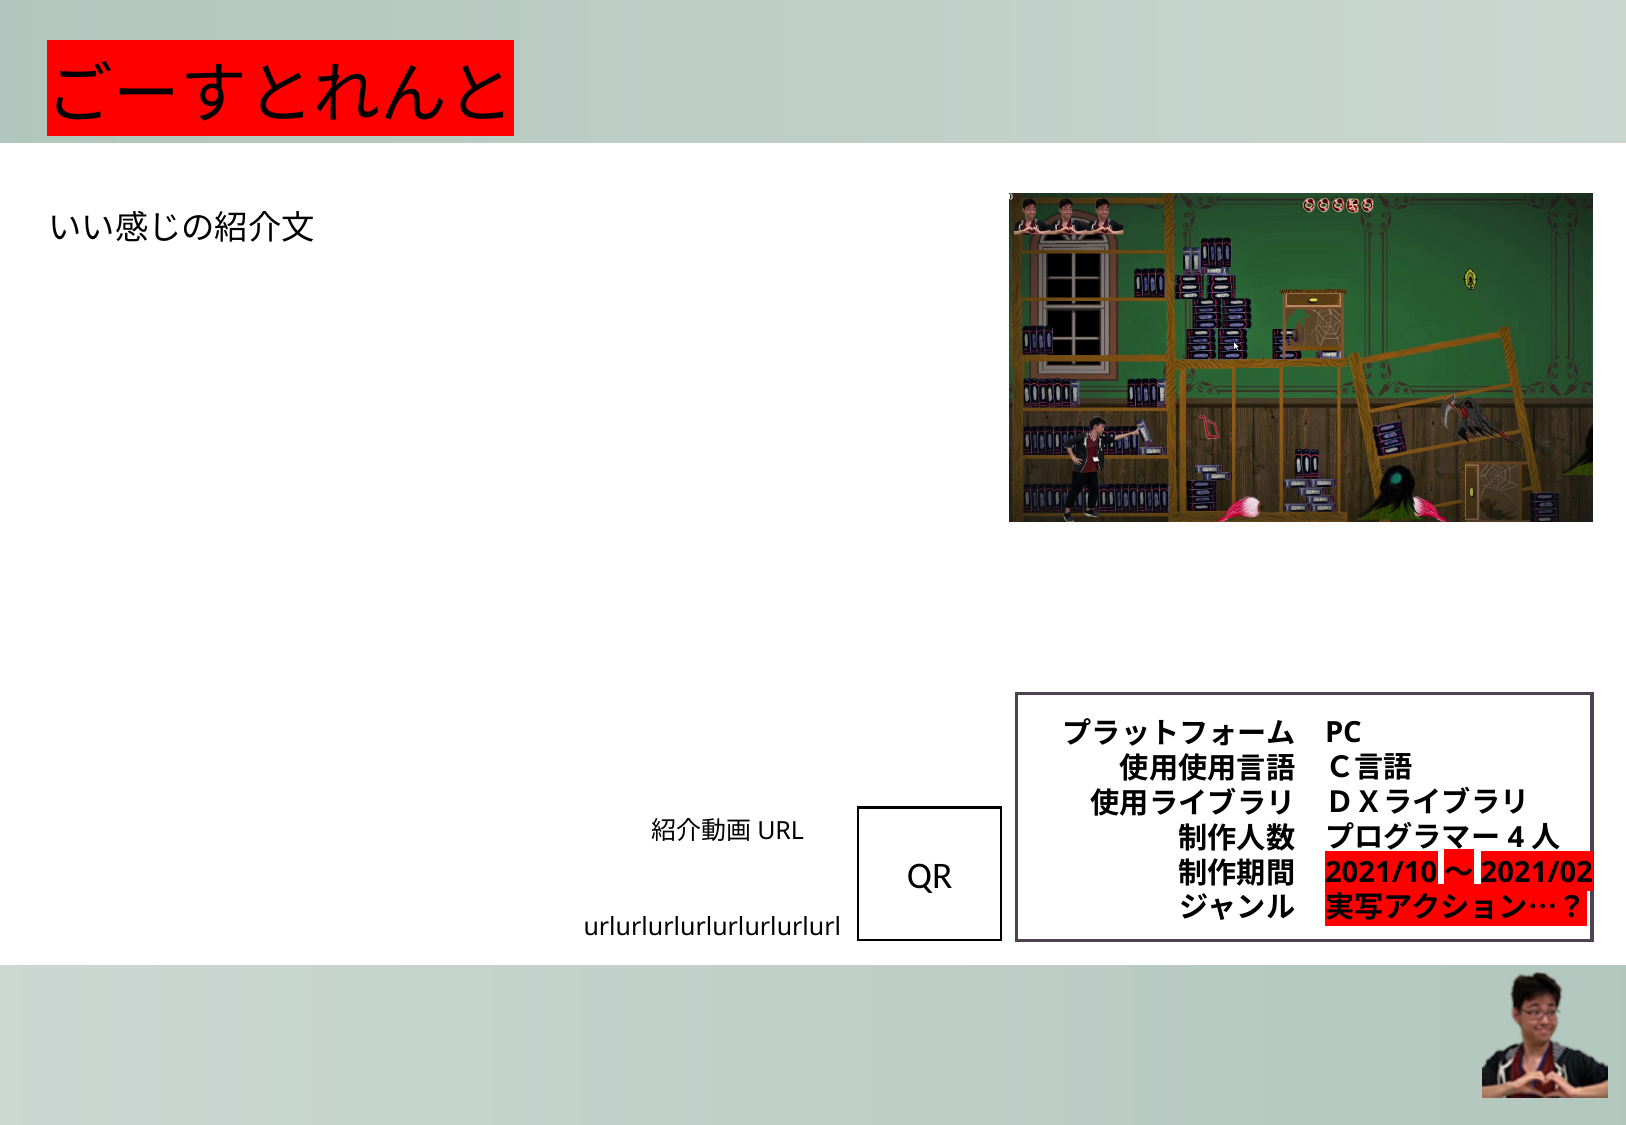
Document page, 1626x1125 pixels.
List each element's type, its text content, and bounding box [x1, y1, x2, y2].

text_box ごーすとれんと [32, 43, 576, 138]
text_box urlurlurlurlurlurlurlurl [568, 902, 857, 948]
picture [1482, 972, 1608, 1098]
text_box [0, 965, 1625, 1125]
text_box 製作期間 [1015, 692, 1593, 941]
text_box 紹介動画URL [636, 807, 819, 853]
text_box [0, 0, 1625, 143]
text_box プラットフォーム使用使用言語 使用ライブラリ 制作人数 制作期間 ジャンル [1018, 706, 1311, 932]
text_box QR [857, 806, 1002, 941]
picture [1009, 193, 1593, 522]
text_box PC Ｃ言語 ＤＸライブラリ プログラマー4人 2021/10～2021/02 実写アクション…？ [1310, 706, 1625, 931]
text_box いい感じの紹介文 [34, 198, 330, 254]
